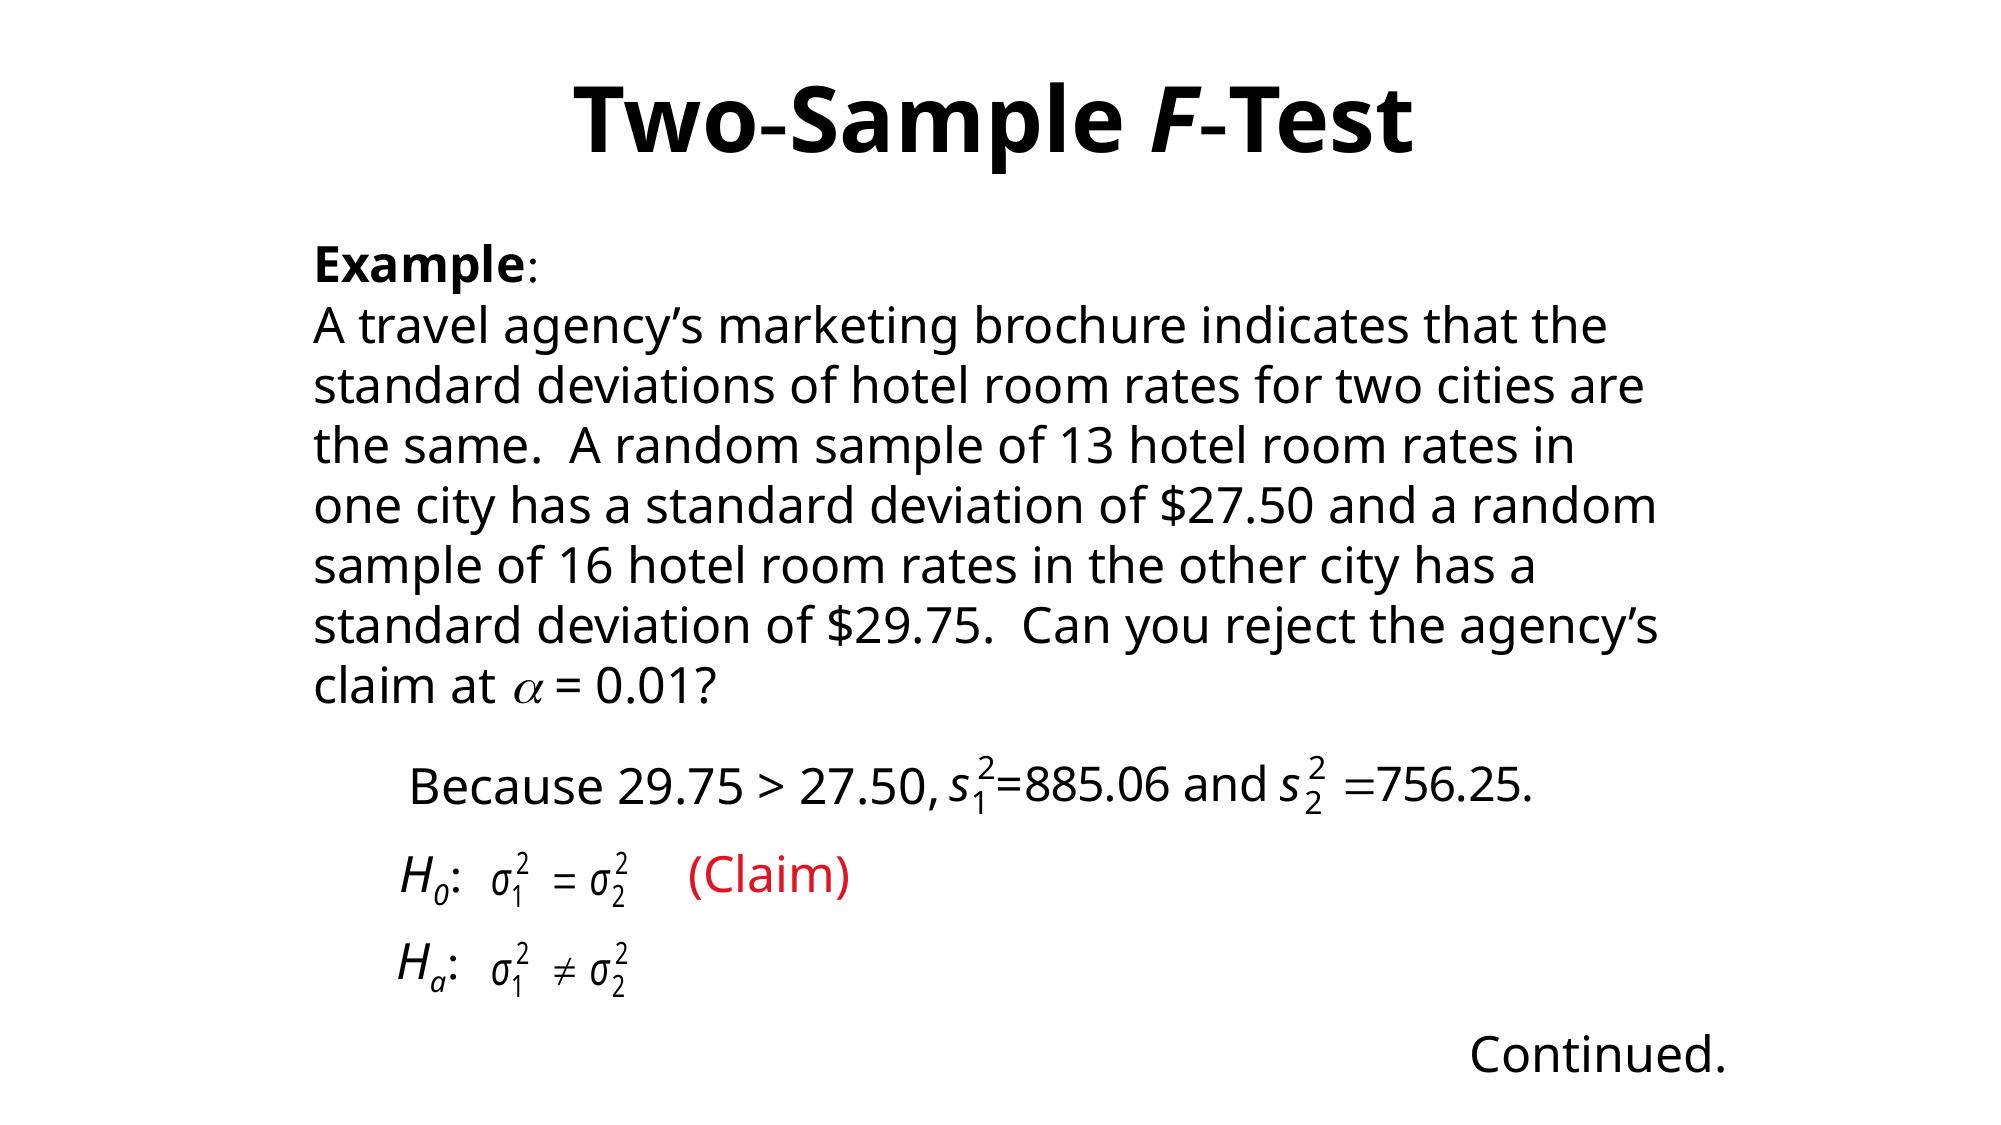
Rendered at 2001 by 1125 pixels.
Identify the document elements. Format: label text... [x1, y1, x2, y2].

text_box Continued. [1455, 1014, 1743, 1090]
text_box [381, 922, 1732, 1003]
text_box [393, 747, 1536, 823]
text_box Two-Sample F-Test [243, 34, 1744, 198]
text_box Example: A travel agency’s marketing brochure indicates that the standard deviations of hotel room rates for two cities are the same. A random sample of 13 hotel room rates in one city has a standard deviation of $27.50 and a random sample of 16 hotel room rates in the other city has a standard deviation of $29.75. Can you reject the agency’s claim at  = 0.01? [298, 231, 1679, 721]
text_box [384, 834, 1757, 913]
